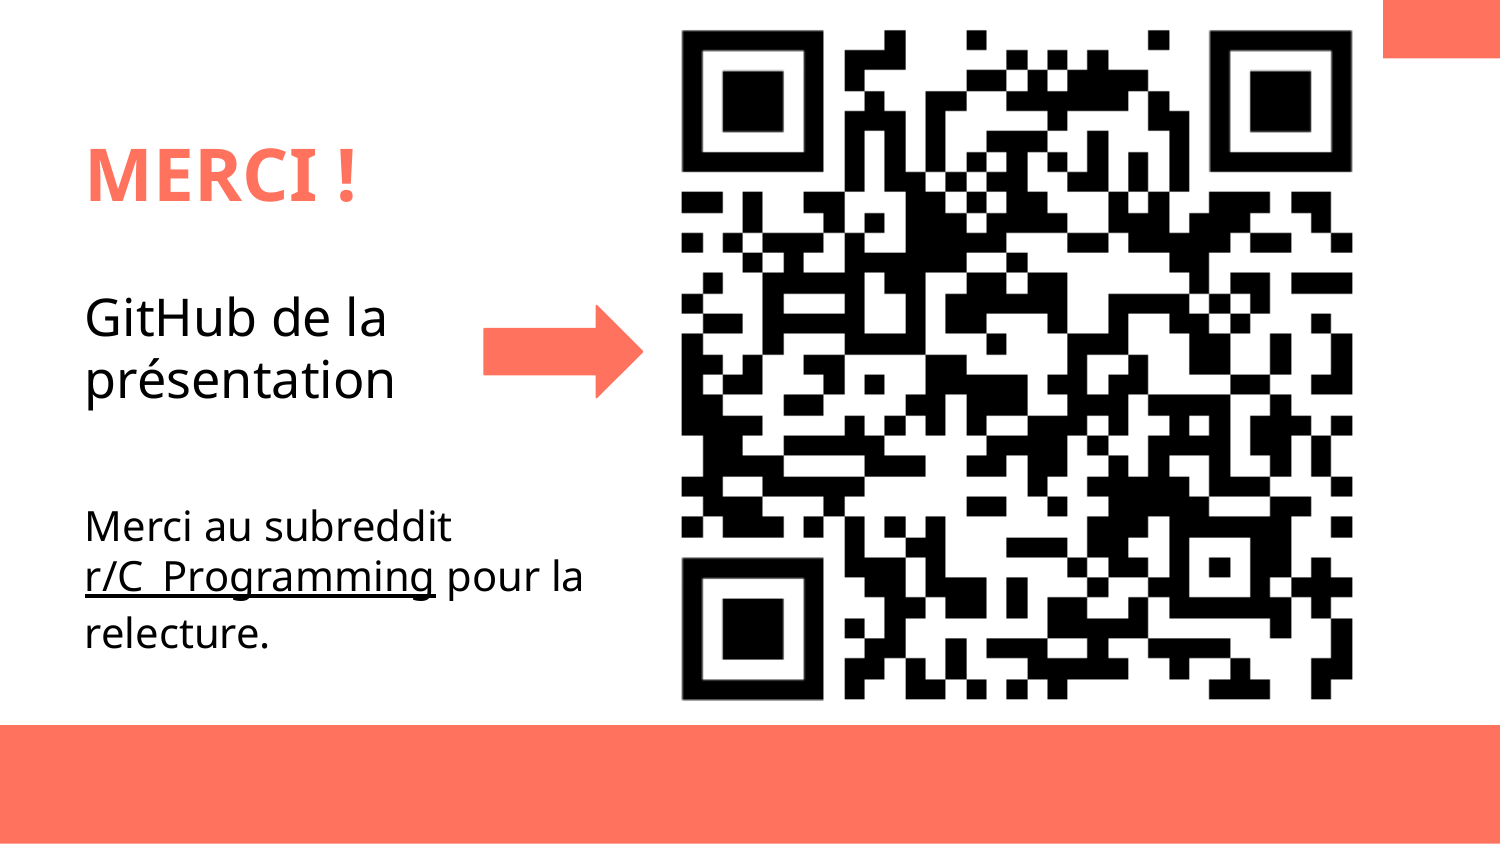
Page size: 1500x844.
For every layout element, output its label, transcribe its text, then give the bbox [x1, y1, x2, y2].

text_box Merci au subreddit r/C_Programming pour la relecture. [69, 484, 643, 693]
text_box GitHub de la présentation [69, 268, 485, 435]
text_box [485, 305, 643, 398]
picture [673, 18, 1358, 707]
text_box MERCI ! [69, 113, 387, 223]
